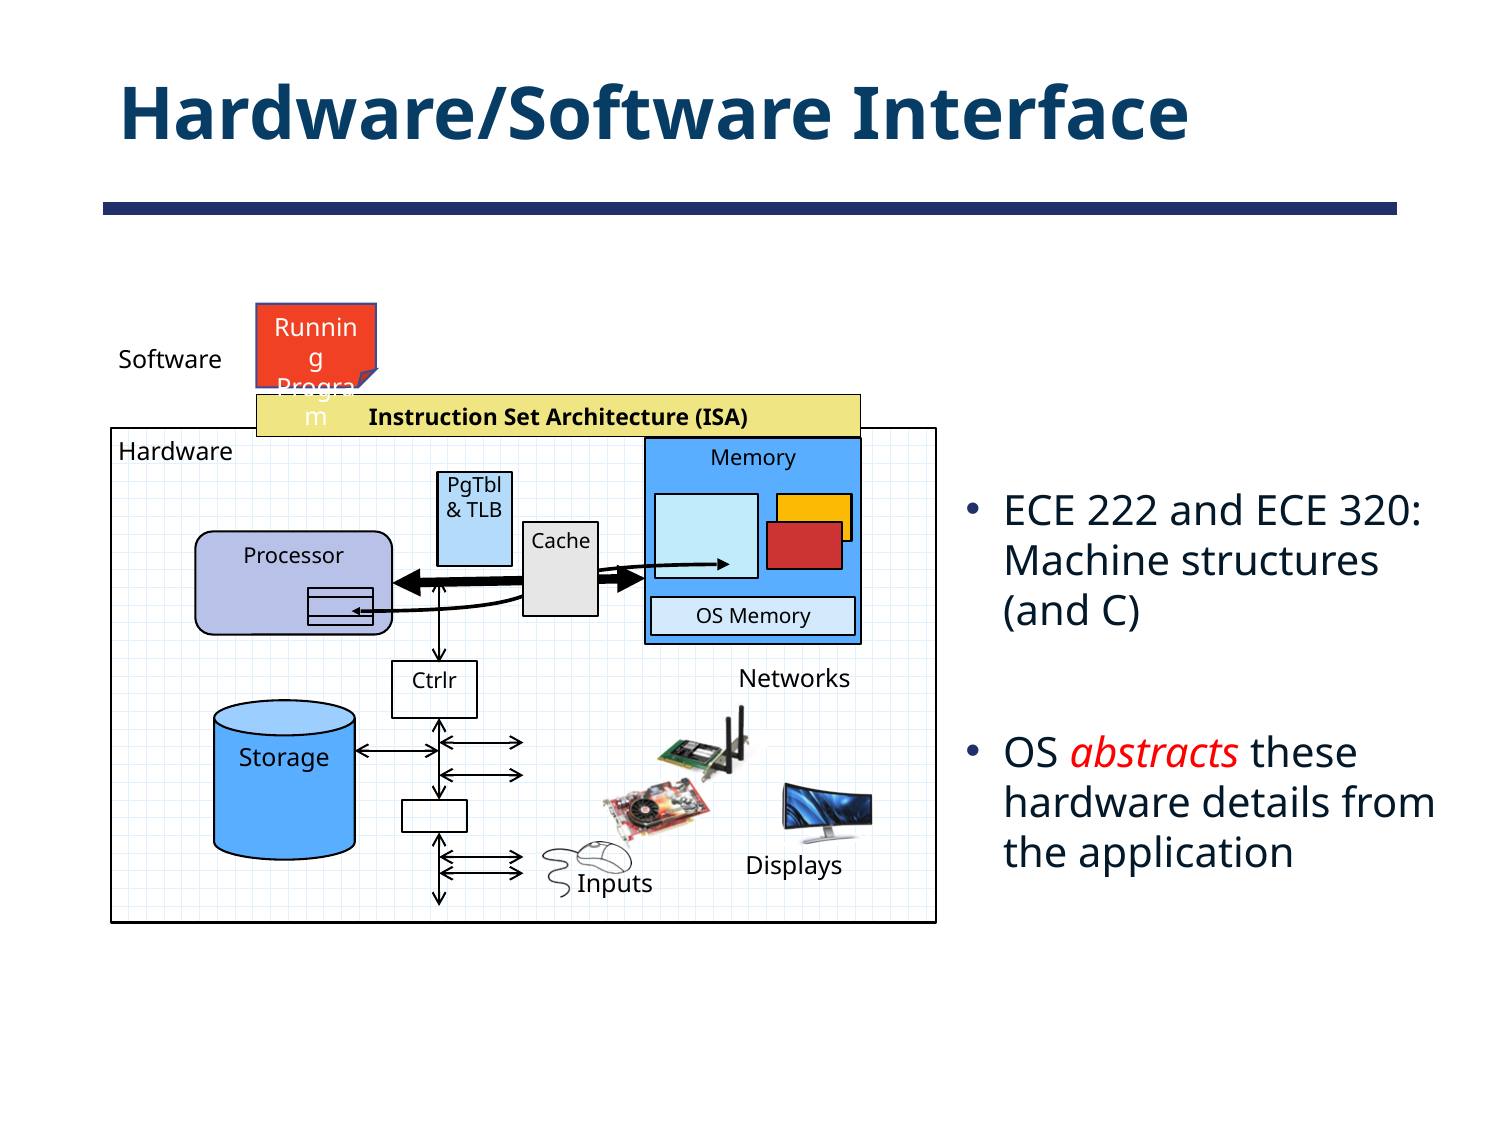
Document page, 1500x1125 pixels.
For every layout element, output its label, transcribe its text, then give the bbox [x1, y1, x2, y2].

text_box Storage [214, 700, 354, 860]
text_box [776, 493, 852, 541]
picture [542, 679, 873, 898]
text_box Displays [730, 841, 858, 887]
text_box Software [103, 335, 238, 381]
text_box Cache [523, 612, 599, 616]
text_box Hardware [103, 428, 249, 474]
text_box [351, 564, 730, 612]
text_box Inputs [562, 860, 668, 906]
text_box Running Program [255, 302, 380, 389]
text_box Inputs [215, 700, 354, 735]
text_box [767, 522, 843, 569]
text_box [354, 660, 524, 906]
text_box Instruction Set Architecture (ISA) [256, 394, 861, 437]
text_box Processor [195, 531, 393, 635]
text_box OS Memory [651, 597, 856, 635]
text_box [654, 493, 758, 579]
text_box Memory [645, 437, 861, 644]
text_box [307, 587, 374, 626]
text_box Cache [523, 522, 599, 564]
title Hardware/Software Interface [103, 34, 1397, 197]
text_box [433, 464, 516, 567]
list ECE 222 and ECE 320: Machine structures (and C) OS abstracts these hardware details from the application [950, 476, 1474, 881]
text_box [110, 427, 936, 923]
text_box Networks [723, 654, 866, 700]
